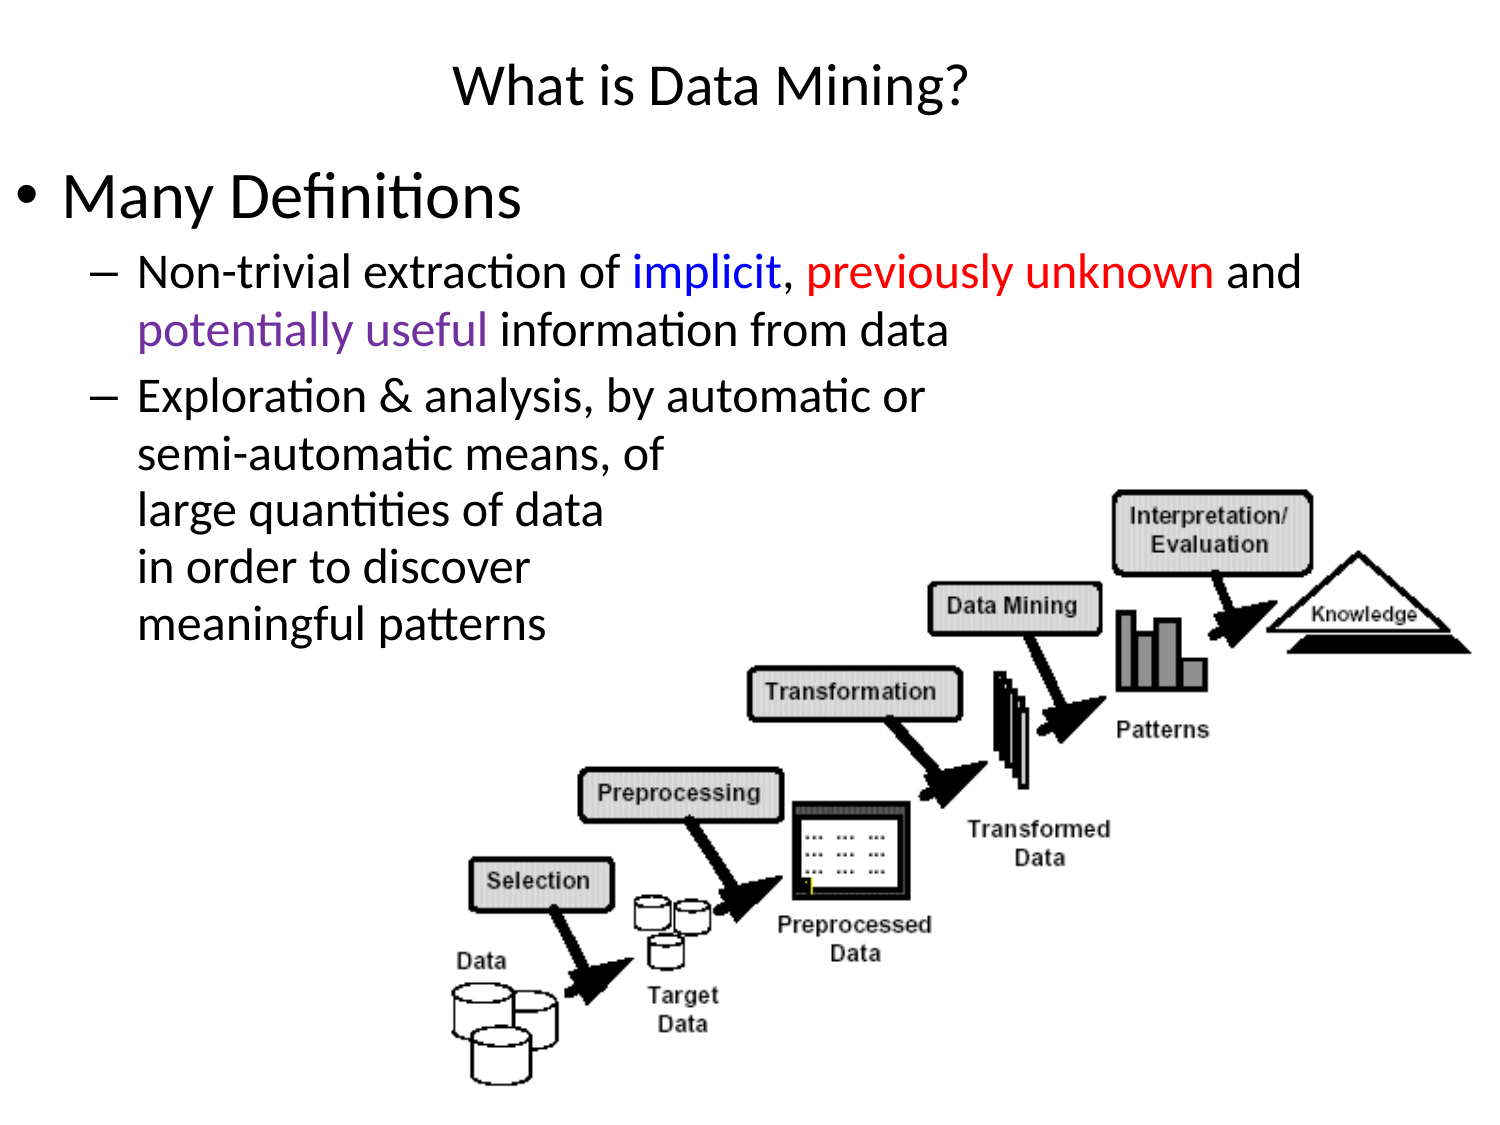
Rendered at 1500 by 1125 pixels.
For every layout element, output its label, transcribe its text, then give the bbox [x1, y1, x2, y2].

list Many Definitions Non-trivial extraction of implicit, previously unknown and potentially useful information from data Exploration & analysis, by automatic or semi-automatic means, of large quantities of data in order to discover meaningful patterns [0, 149, 1378, 975]
title What is Data Mining? [33, 37, 1392, 125]
picture [431, 466, 1500, 1098]
